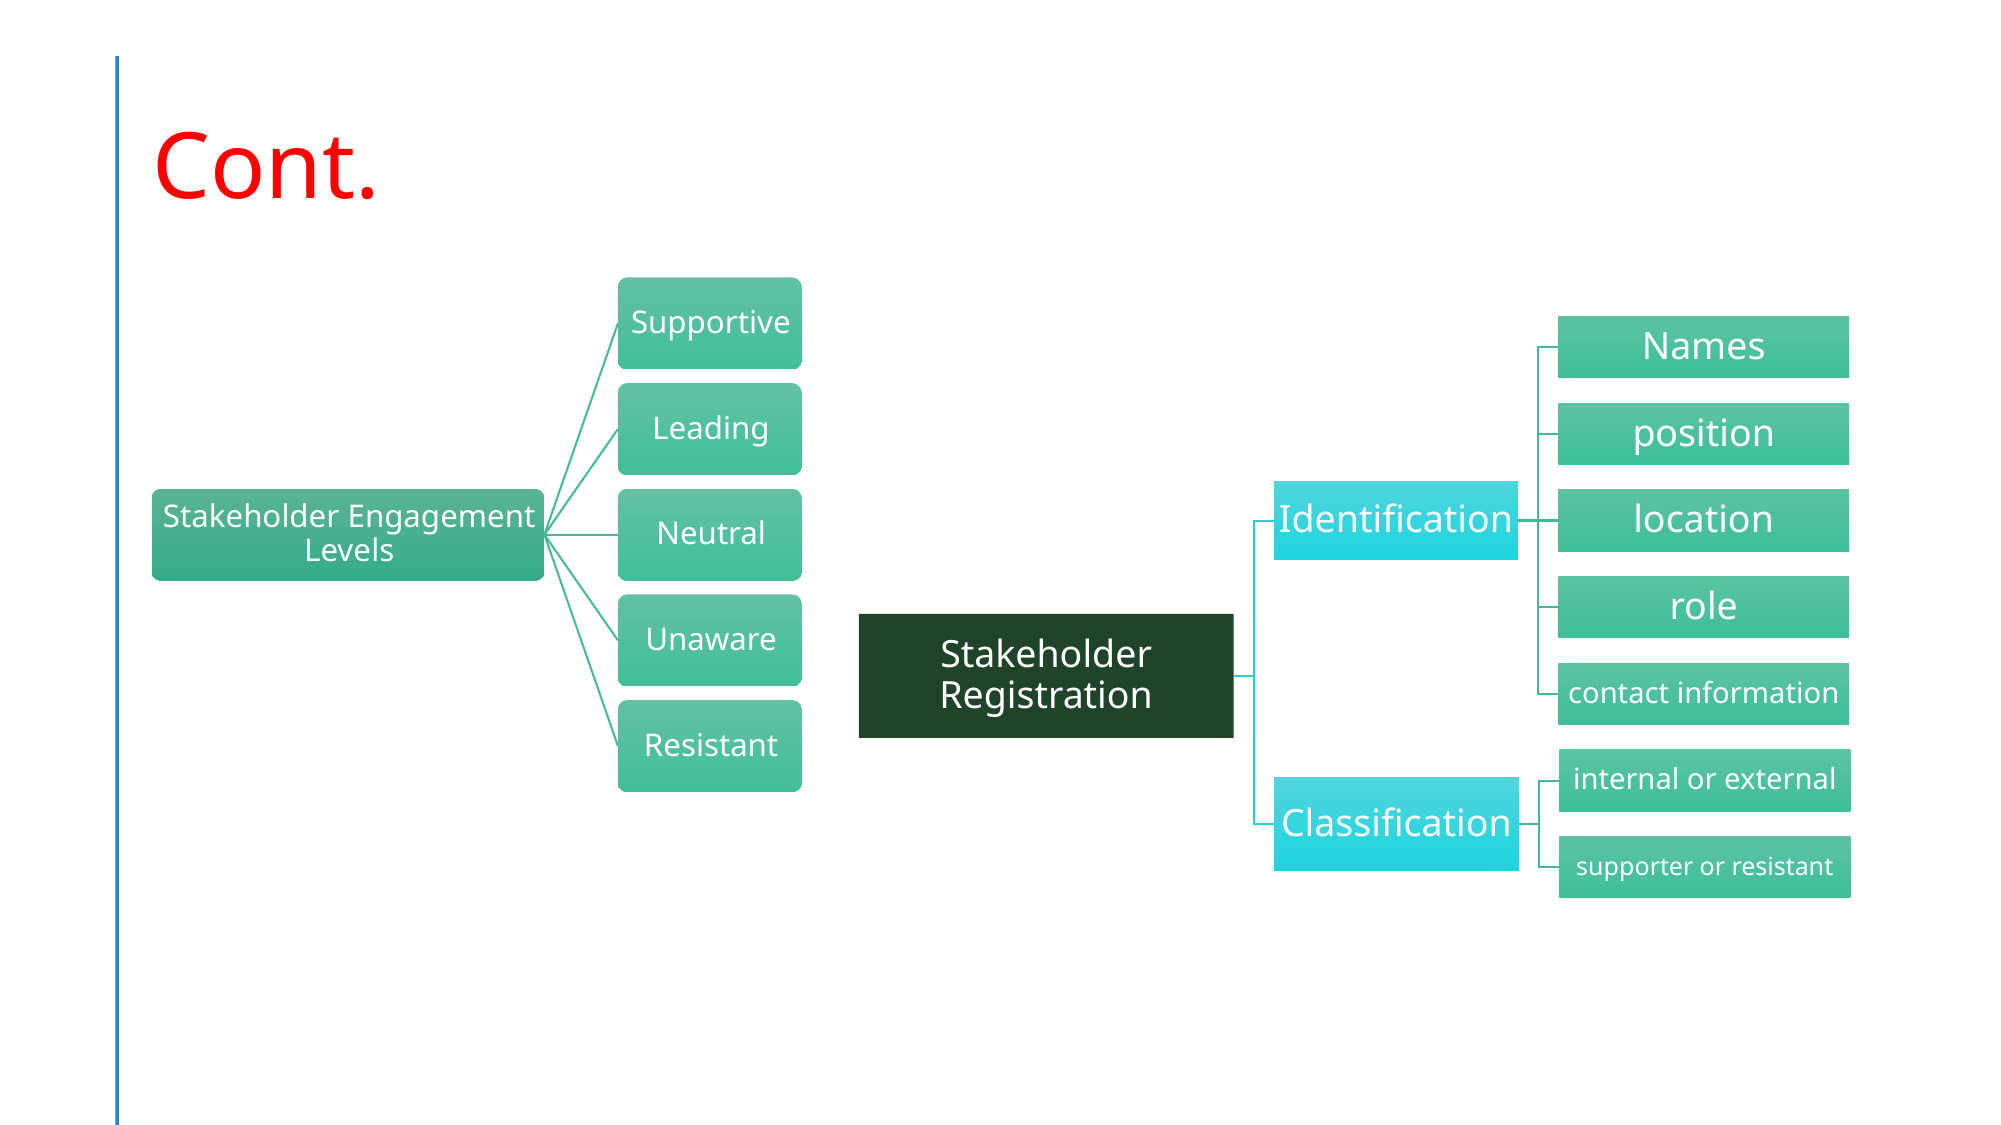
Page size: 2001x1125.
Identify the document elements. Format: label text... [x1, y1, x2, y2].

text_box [858, 306, 1851, 908]
title Cont. [137, 59, 1863, 278]
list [0, 277, 1067, 793]
